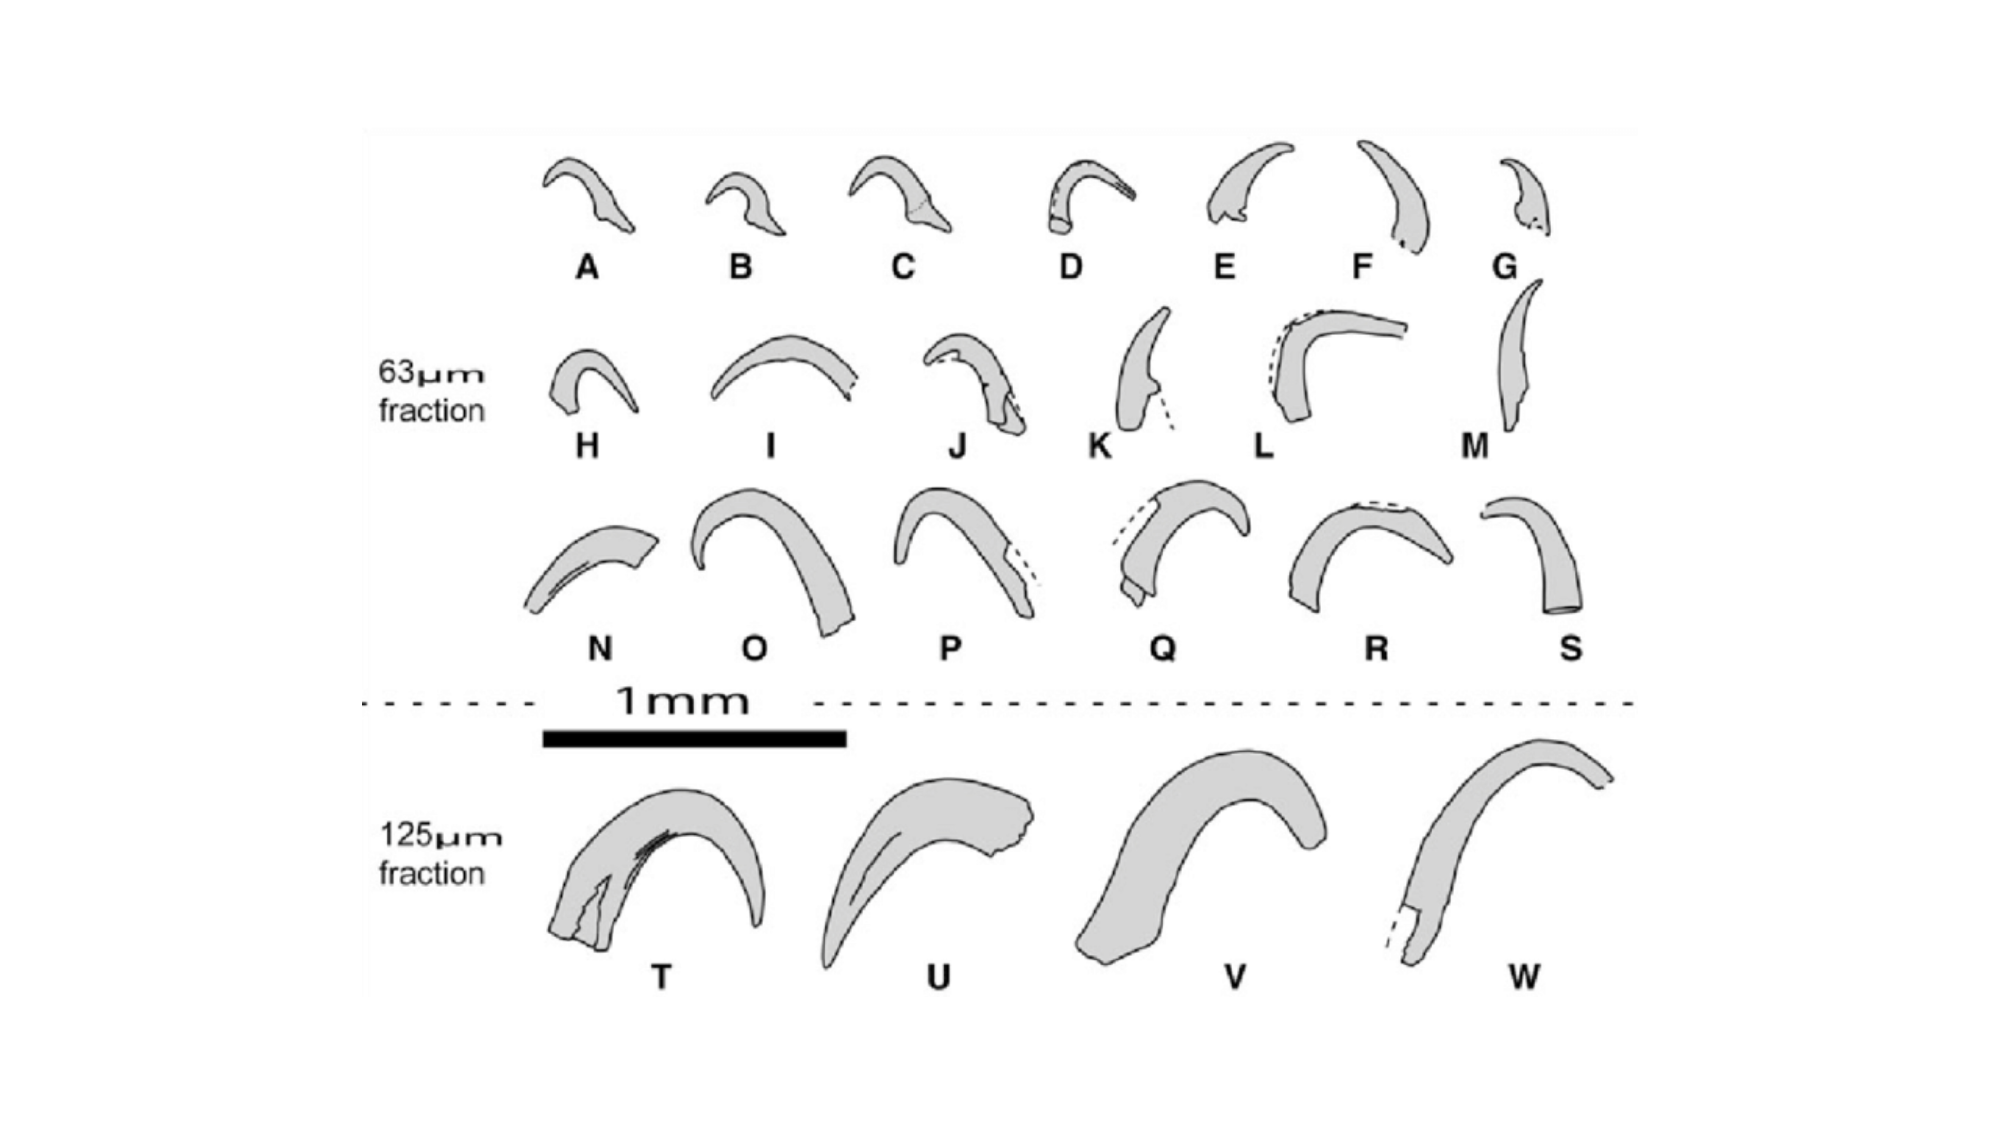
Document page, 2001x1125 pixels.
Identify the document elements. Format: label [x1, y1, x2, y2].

picture [362, 127, 1638, 998]
